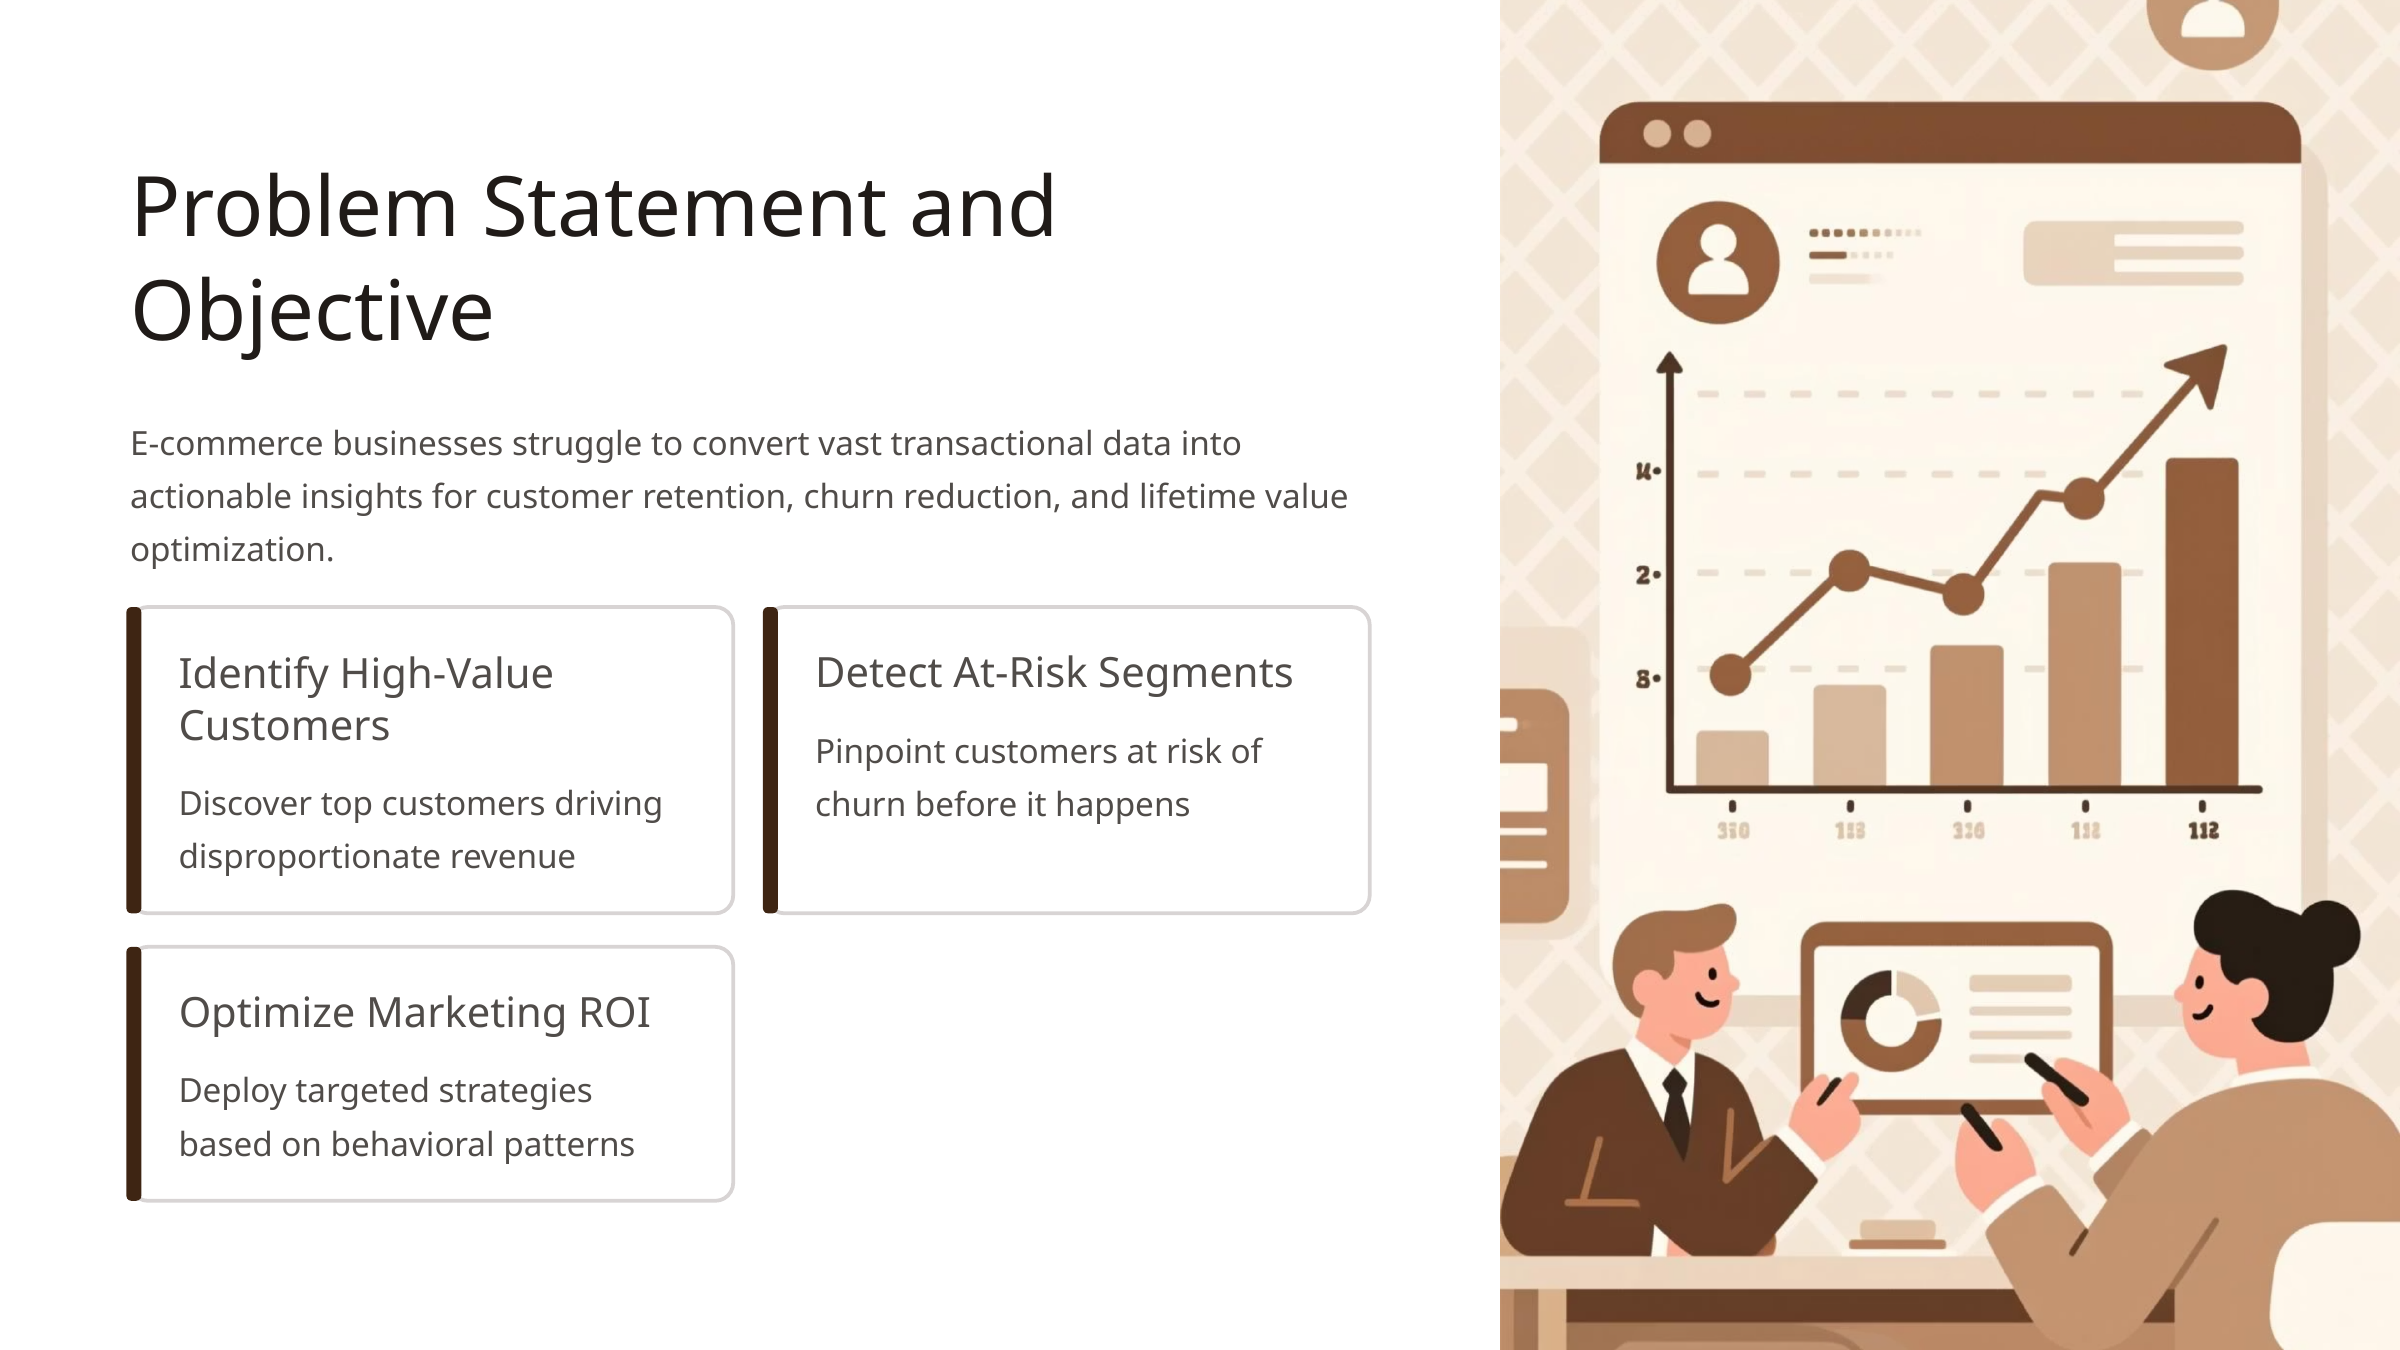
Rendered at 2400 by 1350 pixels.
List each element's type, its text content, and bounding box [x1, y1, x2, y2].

text_box E-commerce businesses struggle to convert vast transactional data into actionable insights for customer retention, churn reduction, and lifetime value optimization. [130, 408, 1370, 570]
text_box [140, 946, 734, 1201]
text_box Pinpoint customers at risk of churn before it happens [815, 716, 1333, 824]
text_box Problem Statement and Objective [130, 149, 1370, 359]
text_box Identify High-Value Customers [178, 644, 696, 749]
picture [1499, 0, 2400, 1350]
text_box [126, 607, 142, 914]
text_box Detect At-Risk Segments [815, 644, 1330, 697]
text_box Optimize Marketing ROI [178, 984, 681, 1037]
text_box Deploy targeted strategies based on behavioral patterns [178, 1056, 696, 1164]
text_box [141, 606, 734, 914]
text_box [762, 607, 778, 914]
text_box [126, 946, 142, 1201]
text_box Discover top customers driving disproportionate revenue [178, 768, 696, 877]
text_box [777, 606, 1370, 914]
